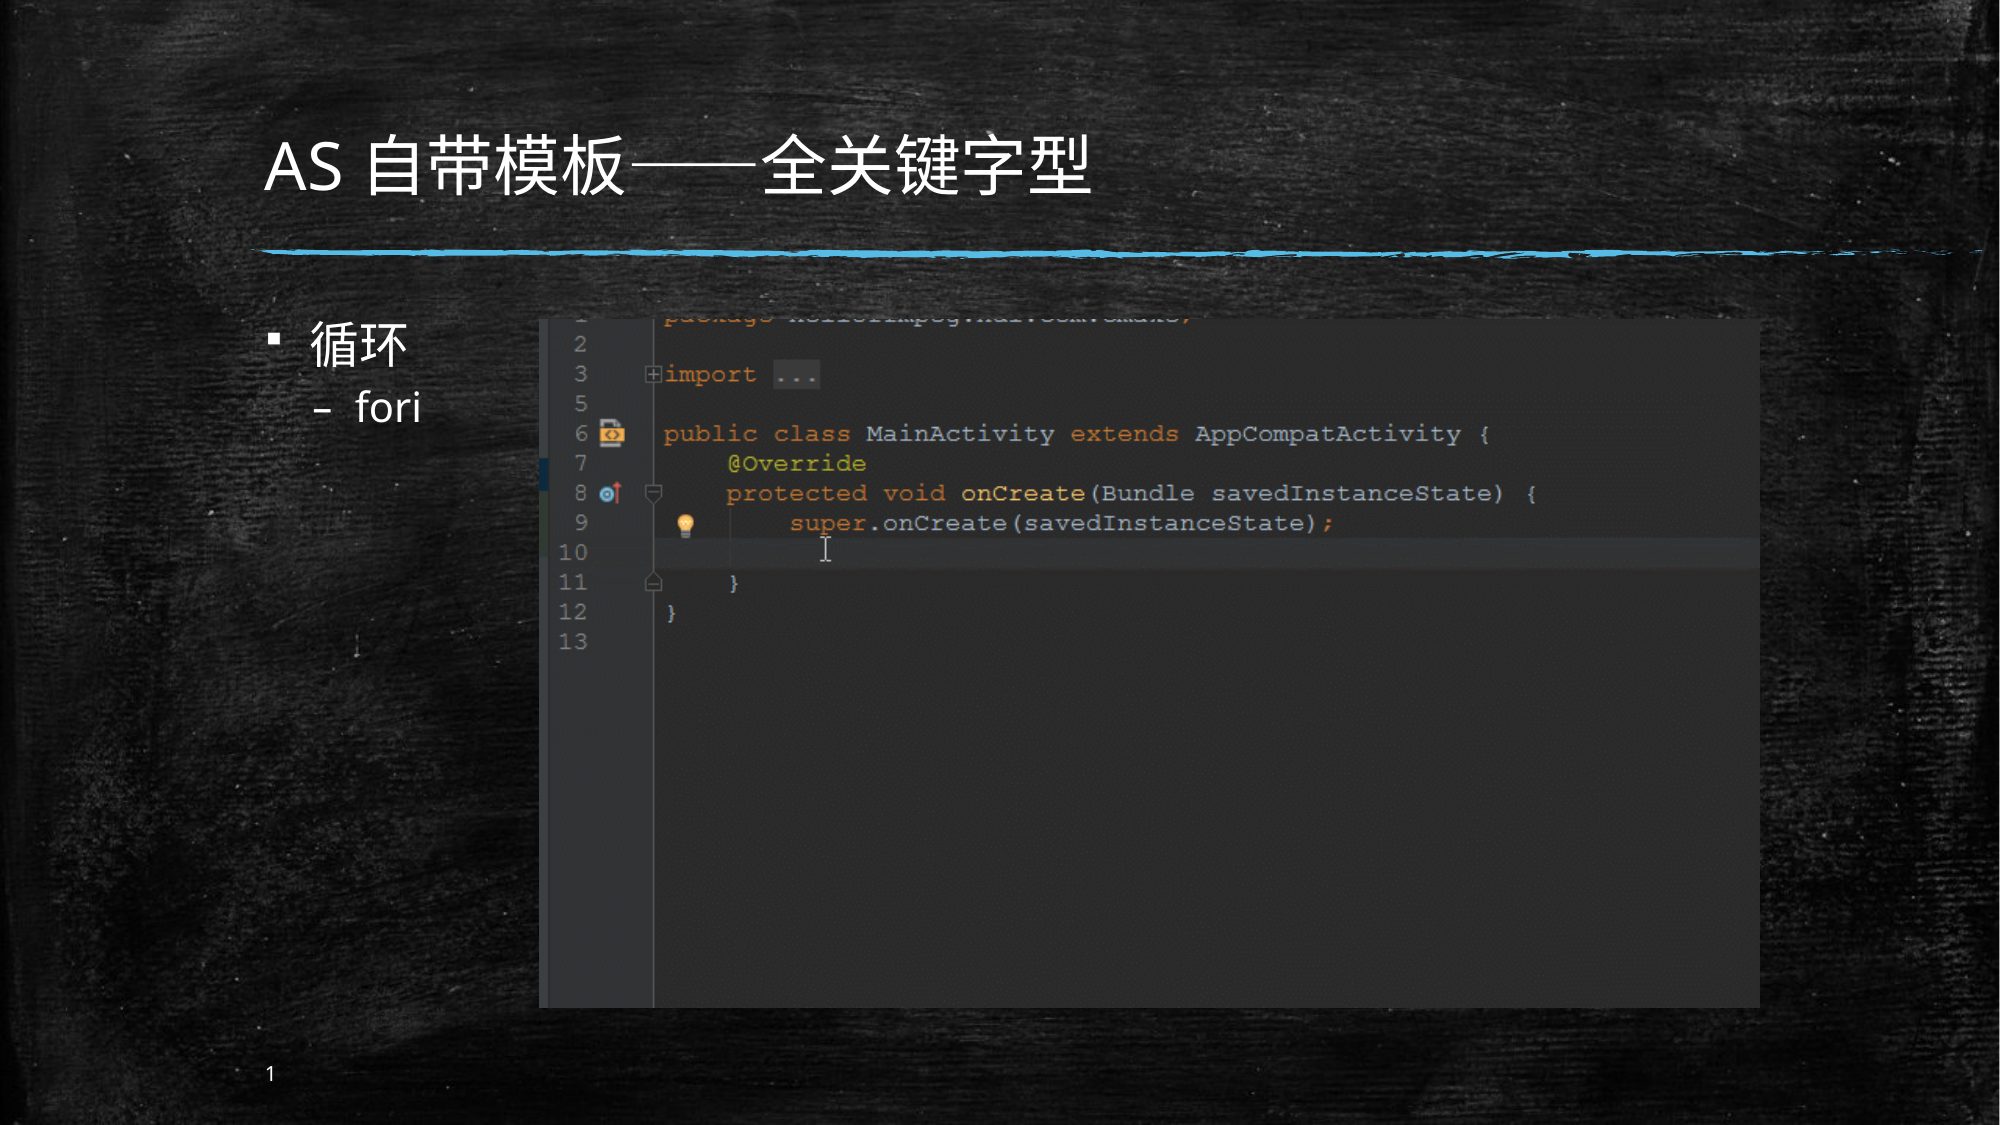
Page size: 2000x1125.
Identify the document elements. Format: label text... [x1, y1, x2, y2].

list 循环 fori [249, 312, 1750, 1013]
title AS自带模板——全关键字型 [249, 45, 1750, 213]
footer 1 [249, 1050, 1288, 1096]
picture [538, 319, 1760, 1008]
